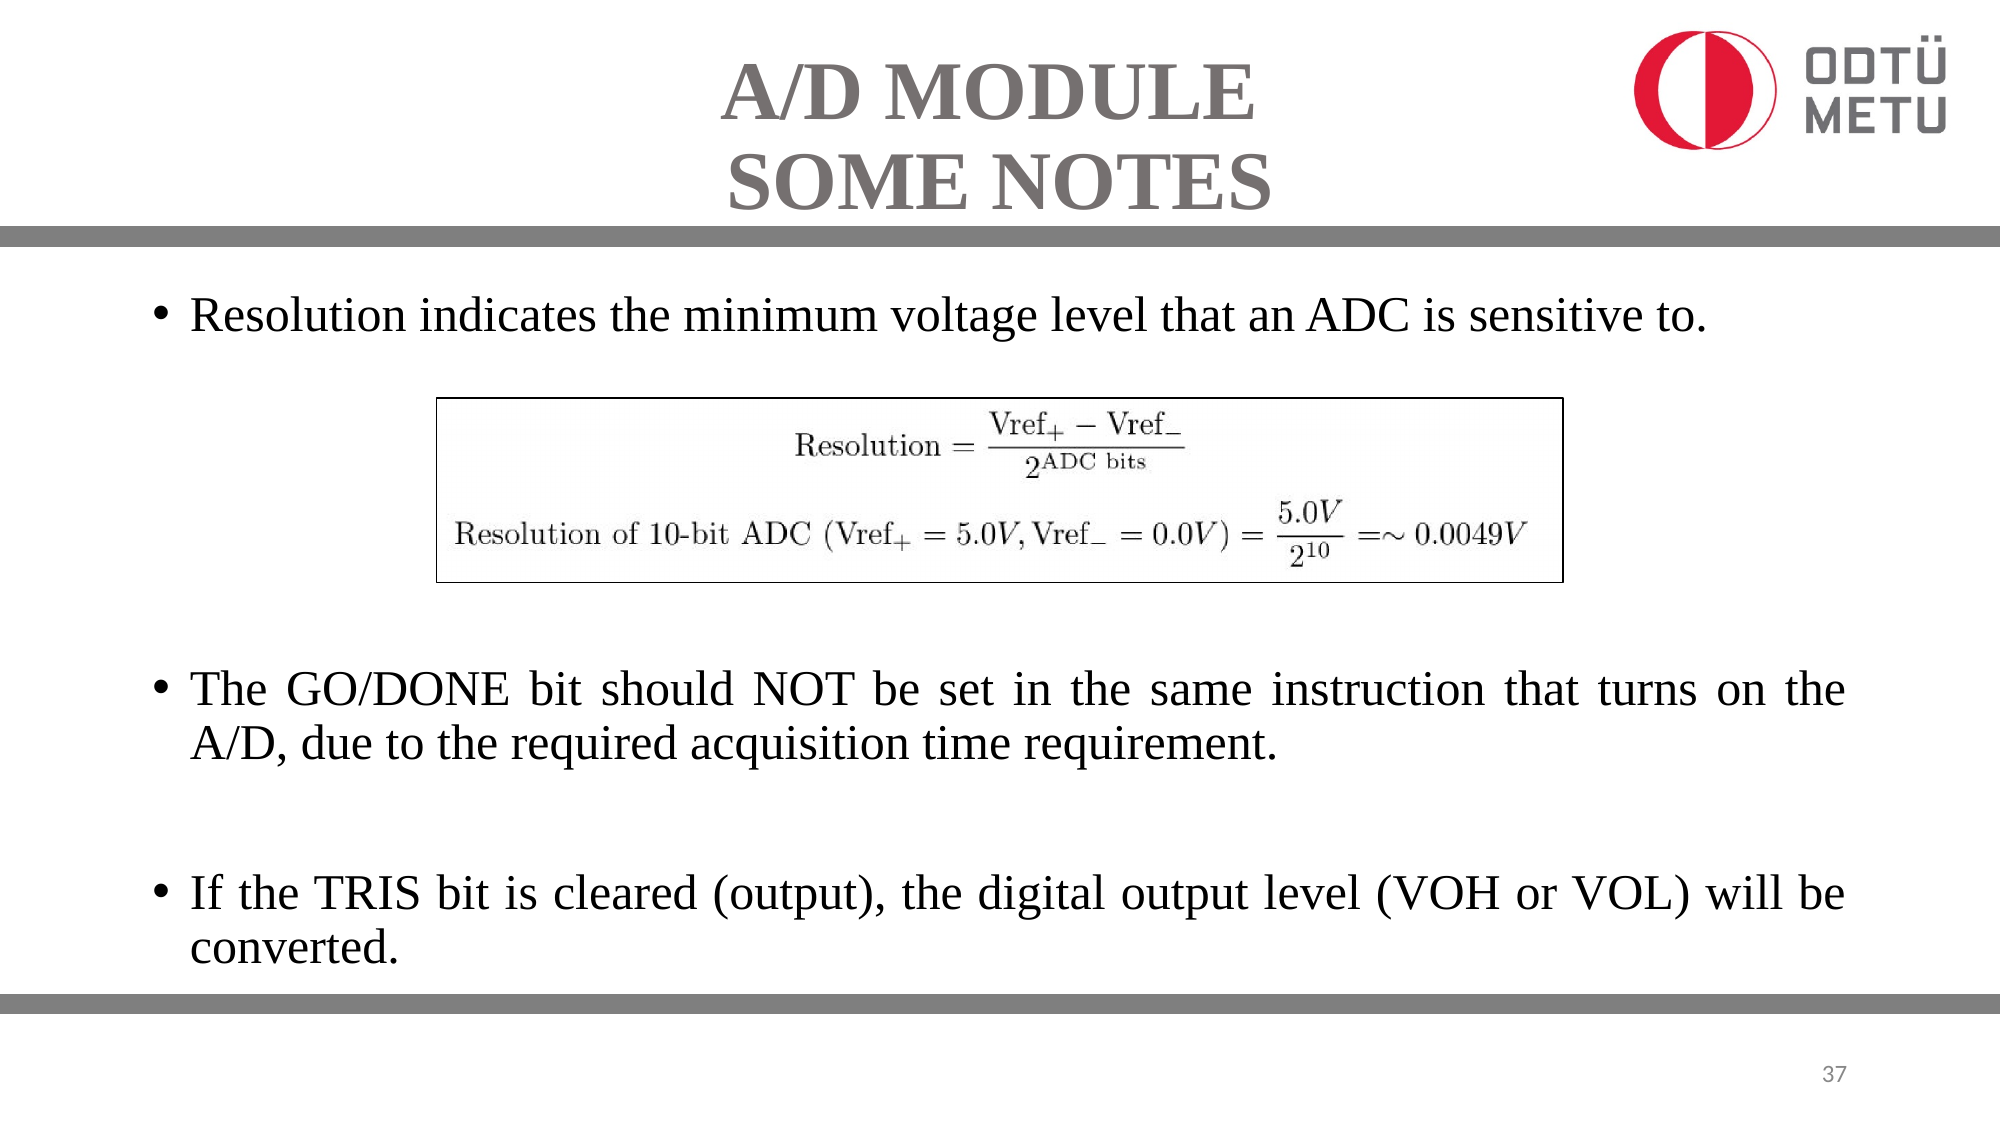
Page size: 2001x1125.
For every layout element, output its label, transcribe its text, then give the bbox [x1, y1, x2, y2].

slide_number ‹#› [1412, 1042, 1863, 1103]
picture [437, 398, 1563, 582]
text_box [0, 994, 2000, 1014]
list Resolution indicates the minimum voltage level that an ADC is sensitive to. The GO/DONE bit should NOT be set in the same instruction that turns on the A/D, due to the required acquisition time requirement. If the TRIS bit is cleared (output), the digital output level (VOH or VOL) will be converted. [137, 280, 1863, 994]
text_box [0, 227, 2000, 246]
title A/D MODULE SOME NOTES [137, 28, 1863, 227]
picture [1590, 22, 1978, 165]
